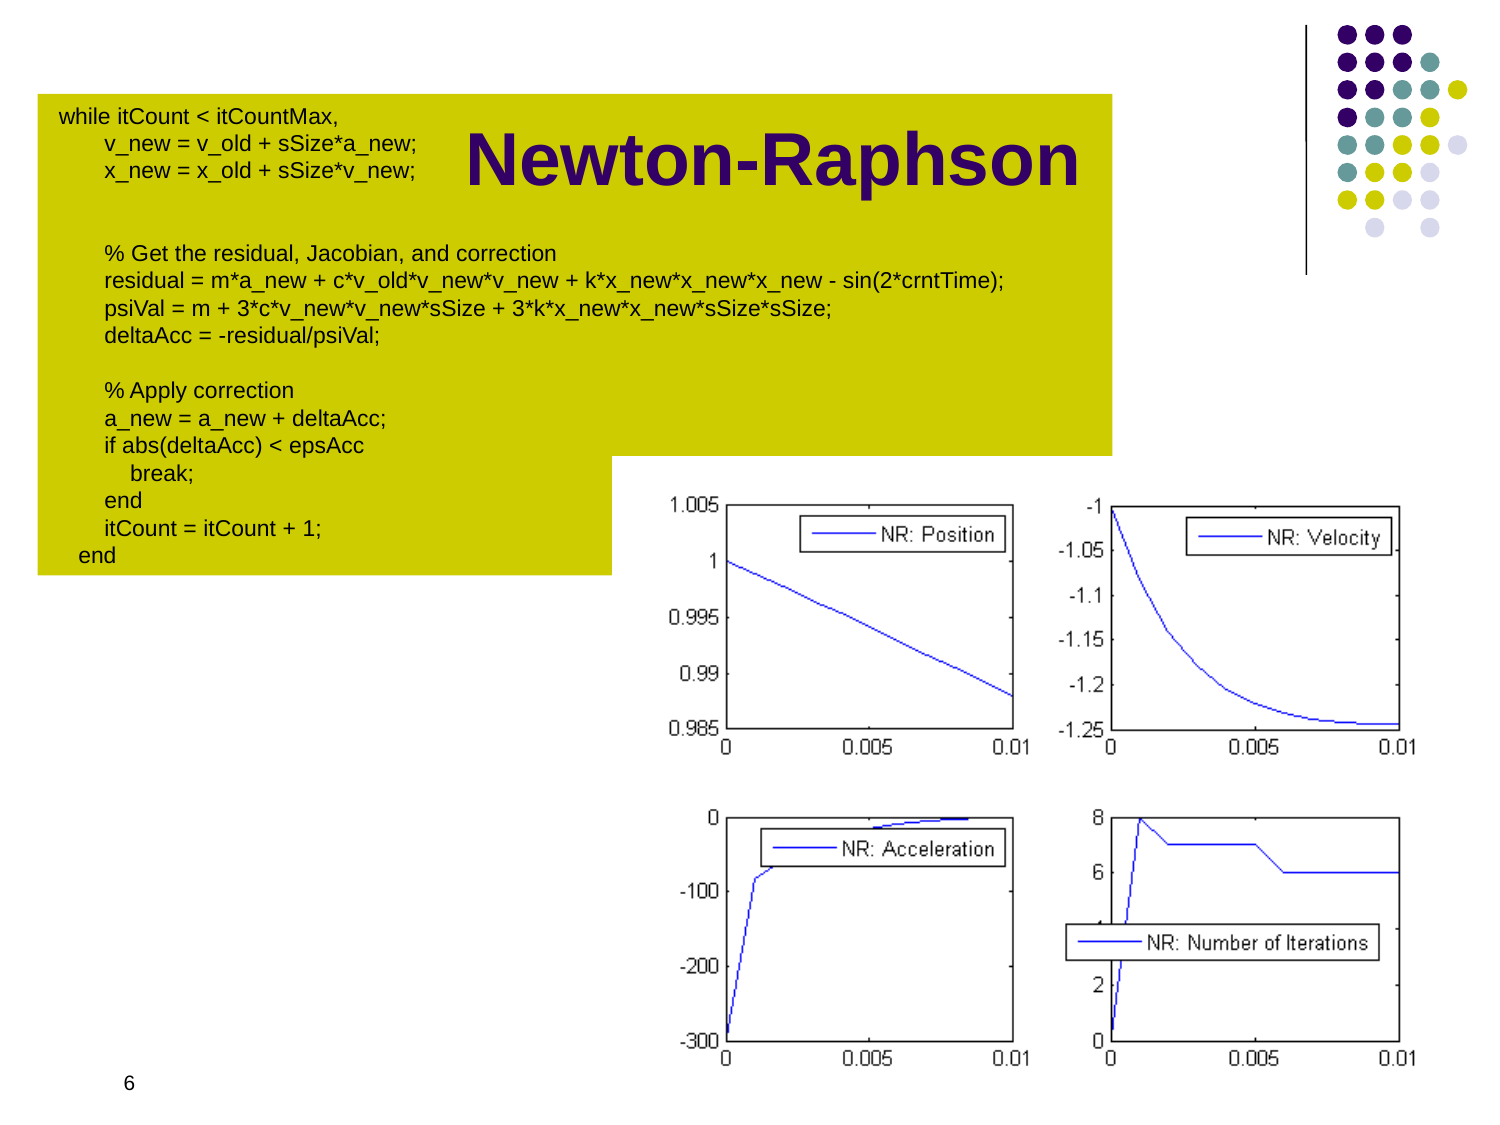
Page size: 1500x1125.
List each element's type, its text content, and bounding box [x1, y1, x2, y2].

text_box while itCount < itCountMax, v_new = v_old + sSize*a_new; x_new = x_old + sSize*v_new; % Get the residual, Jacobian, and correction residual = m*a_new + c*v_old*v_new*v_new + k*x_new*x_new*x_new - sin(2*crntTime); psiVal = m + 3*c*v_new*v_new*sSize + 3*k*x_new*x_new*sSize*sSize; deltaAcc = -residual/psiVal; % Apply correction a_new = a_new + deltaAcc; if abs(deltaAcc) < epsAcc break; end itCount = itCount + 1; end [37, 93, 1113, 576]
slide_number 6 [24, 1062, 151, 1113]
title Newton-Raphson [449, 99, 1113, 208]
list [612, 456, 1488, 1113]
